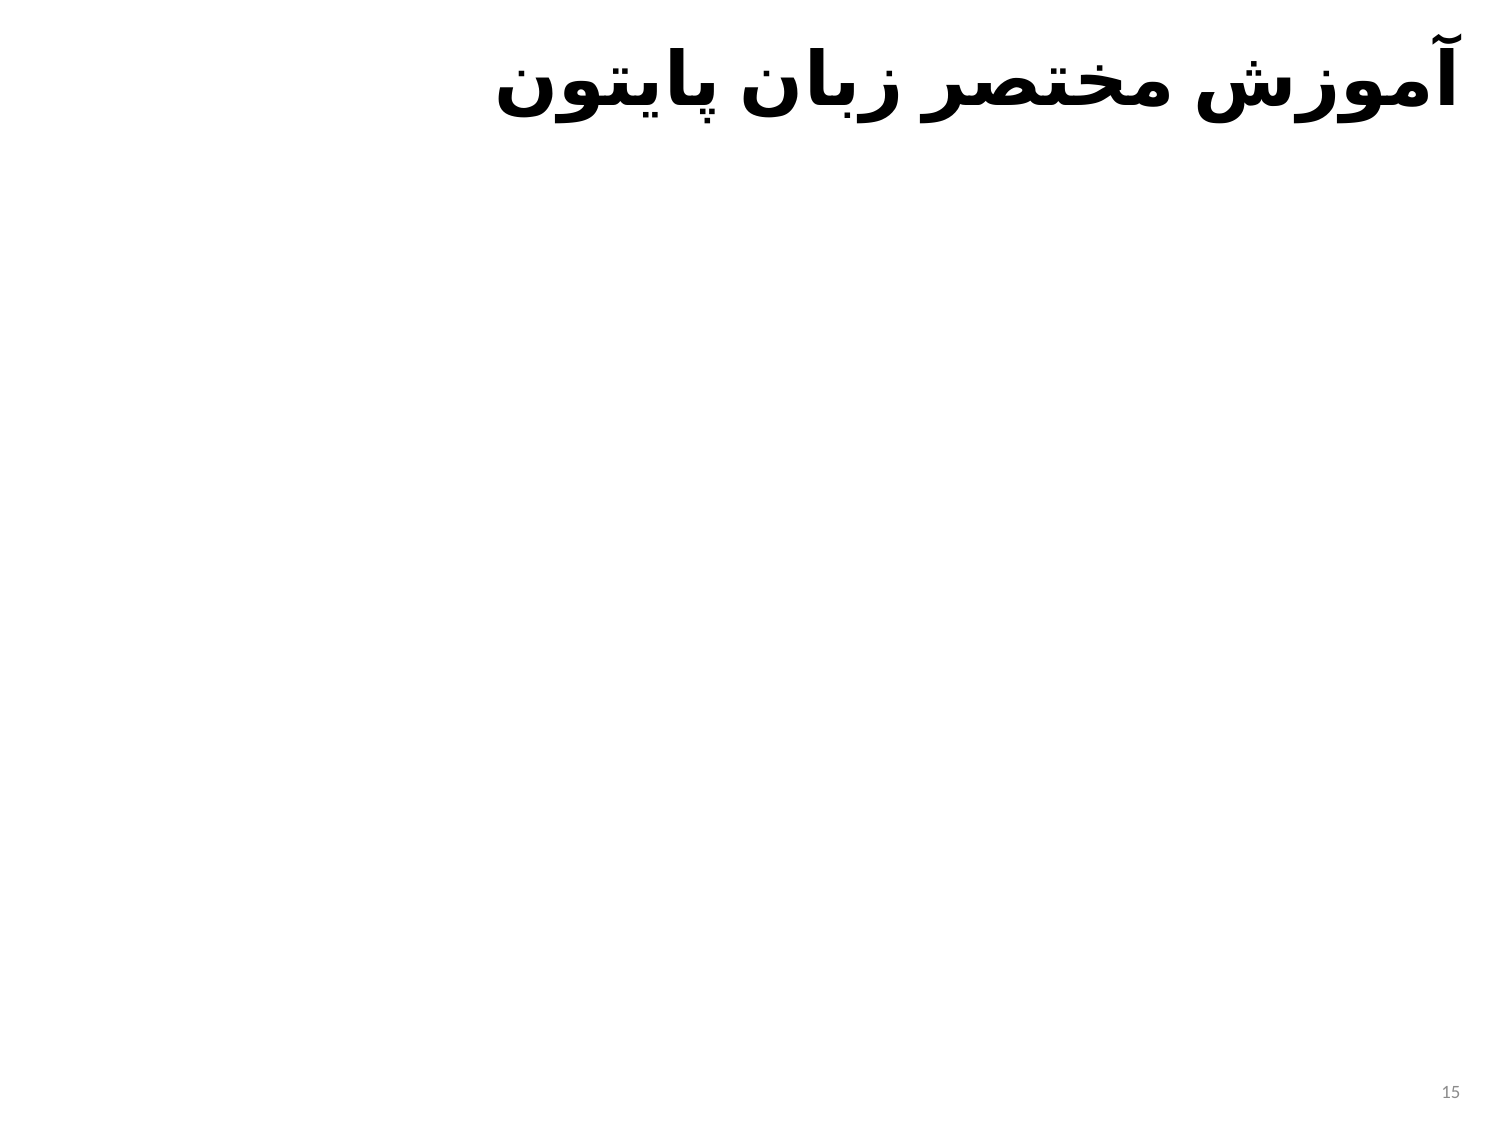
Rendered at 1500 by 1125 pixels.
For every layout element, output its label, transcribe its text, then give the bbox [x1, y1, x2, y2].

slide_number 15 [1420, 1061, 1476, 1121]
text_box آموزش مختصر زبان پایتون [399, 23, 1476, 128]
